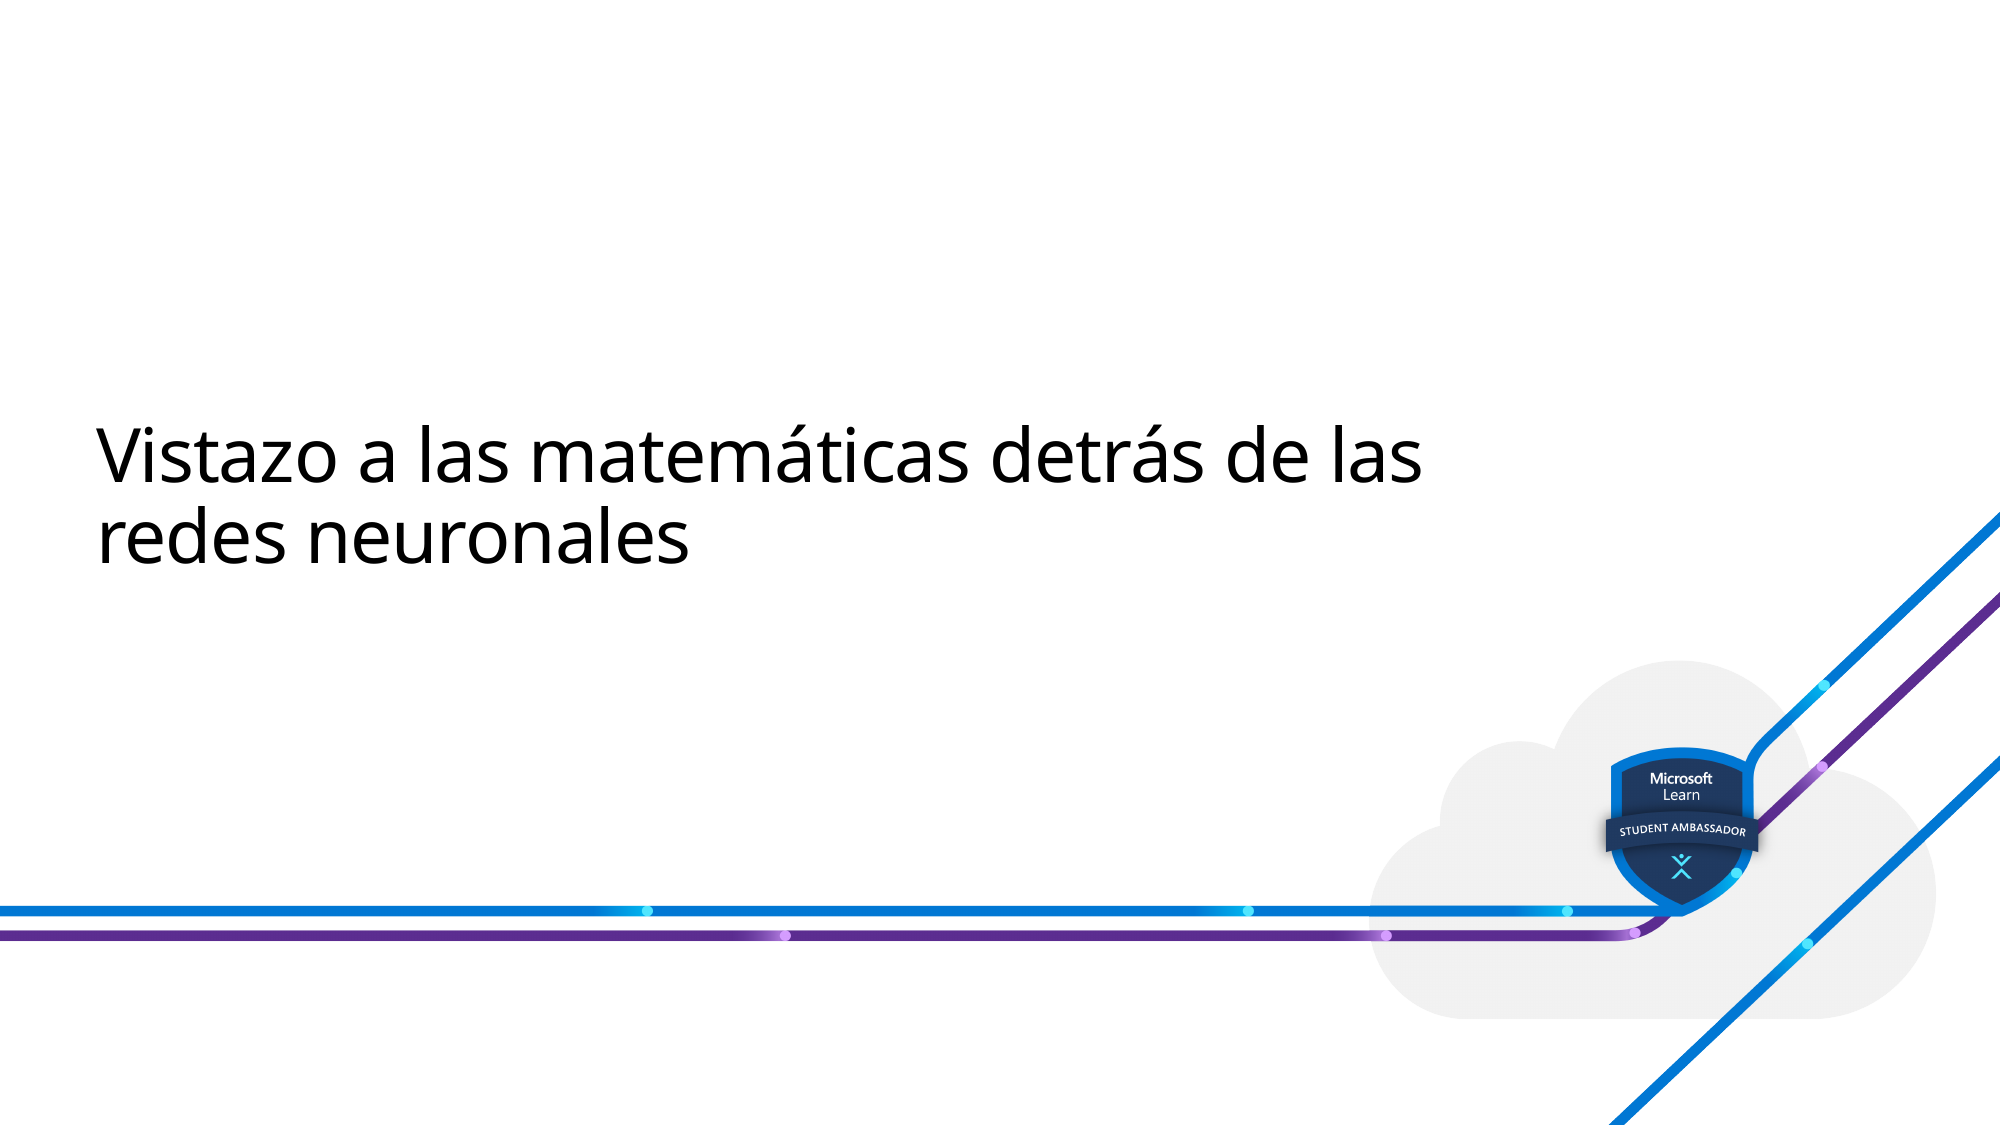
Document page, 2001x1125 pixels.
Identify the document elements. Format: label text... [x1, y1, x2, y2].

title Vistazo a las matemáticas detrás de las redes neuronales [96, 416, 1596, 580]
picture [0, 363, 2000, 1125]
